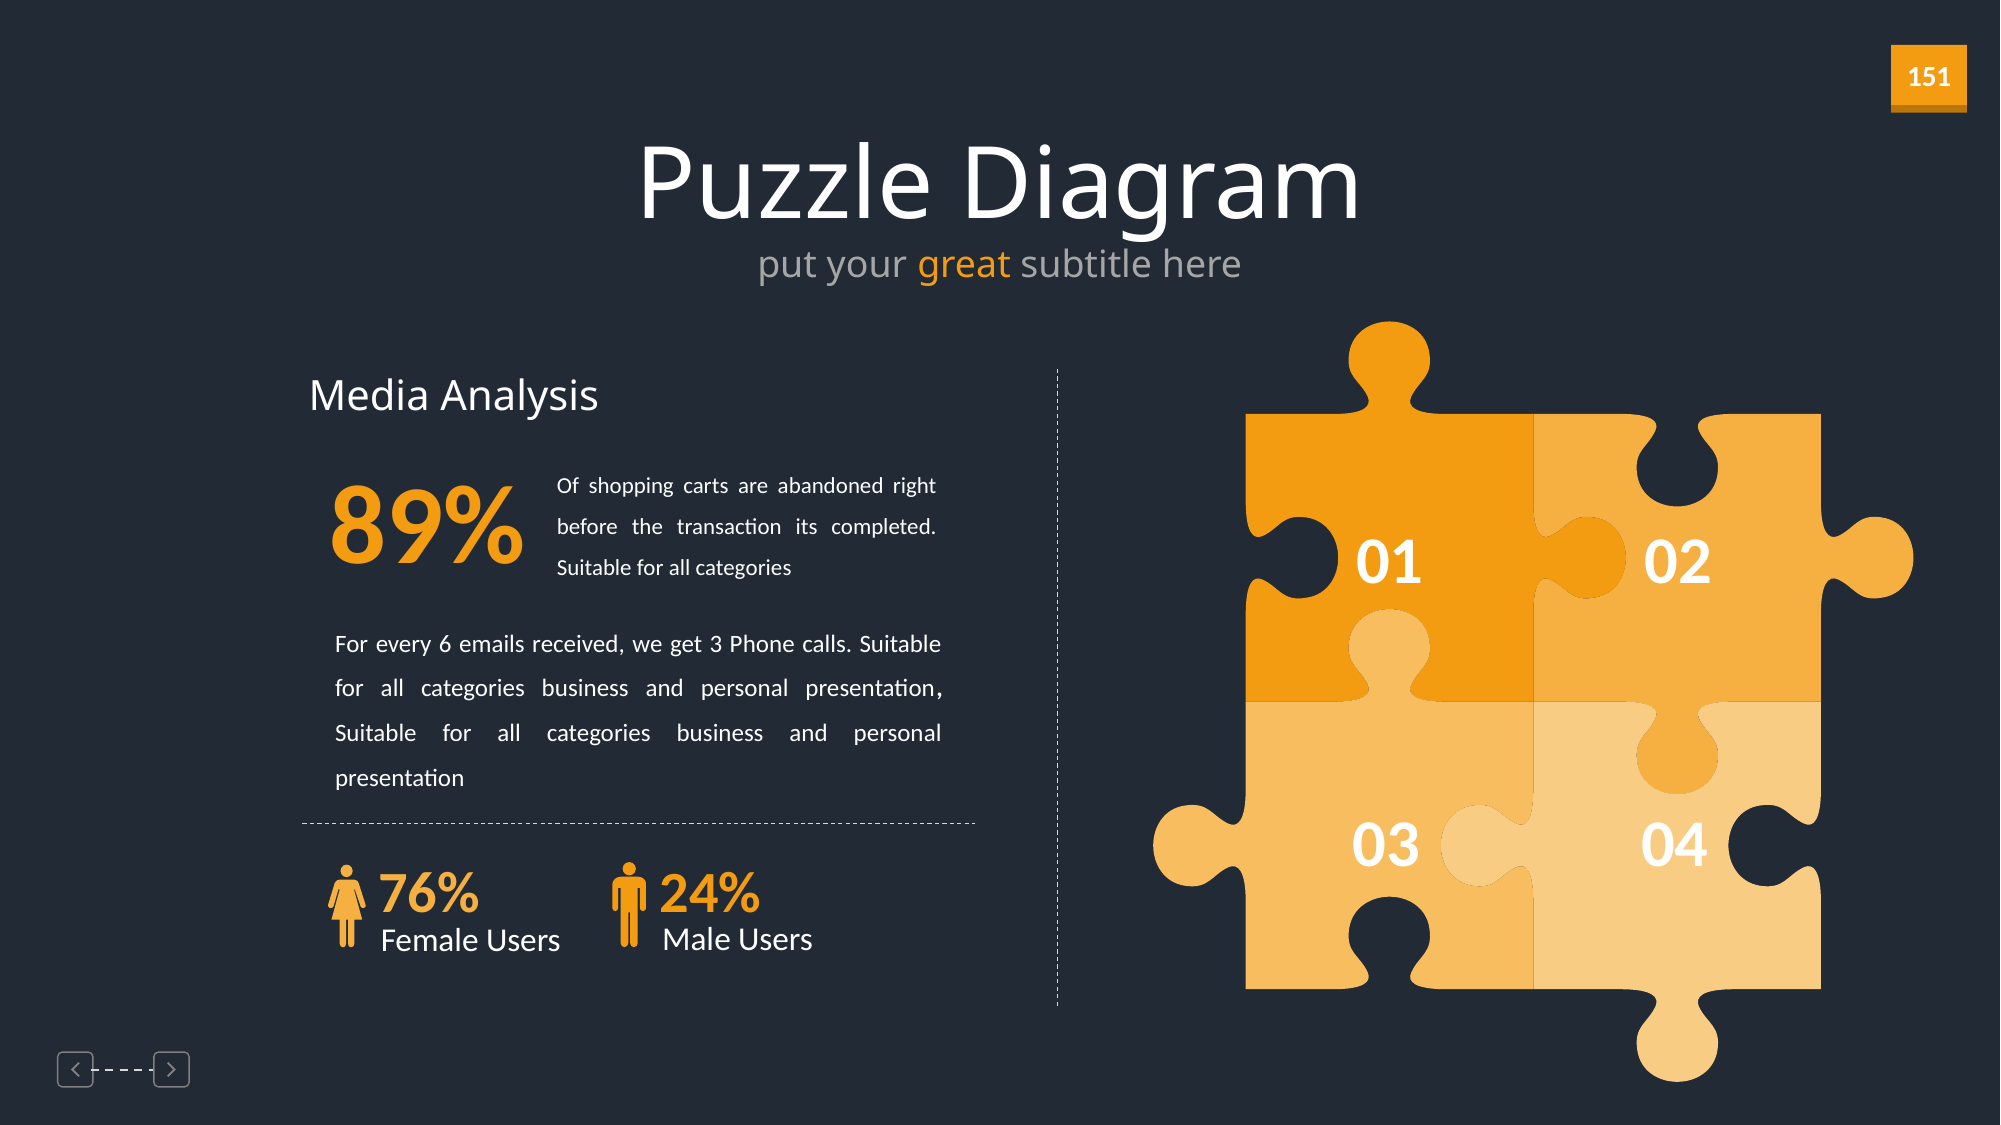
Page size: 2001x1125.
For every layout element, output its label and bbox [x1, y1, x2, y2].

text_box [1153, 321, 1914, 1082]
text_box [327, 846, 591, 979]
text_box [320, 604, 958, 800]
text_box [612, 846, 872, 977]
text_box [293, 361, 614, 426]
text_box [542, 449, 952, 588]
text_box [620, 111, 1380, 293]
text_box [315, 443, 541, 594]
